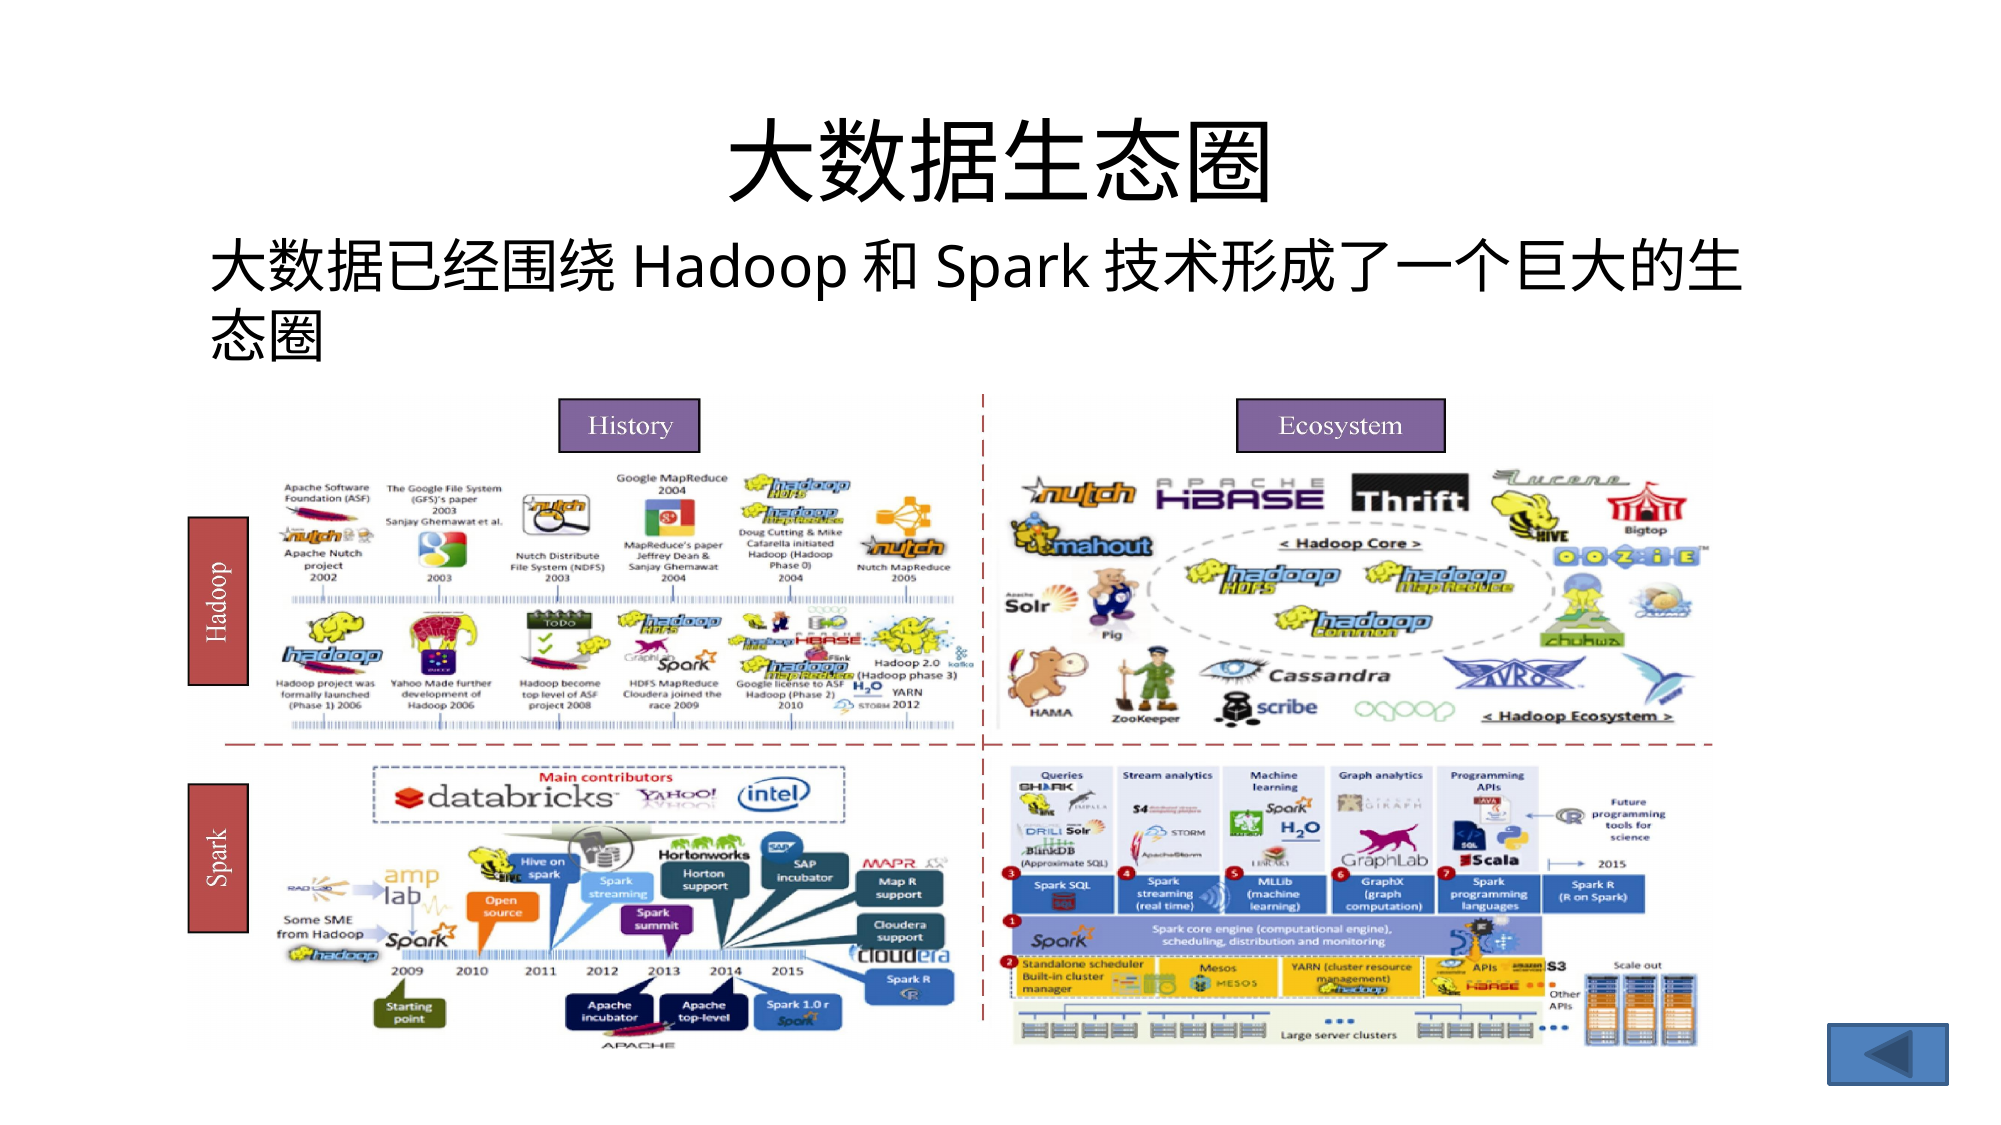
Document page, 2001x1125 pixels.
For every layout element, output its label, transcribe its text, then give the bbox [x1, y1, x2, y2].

text_box [1827, 1023, 1949, 1086]
title 大数据生态圈 大数据已经围绕Hadoop和Spark技术形成了一个巨大的生态圈 [207, 77, 1758, 370]
text_box [187, 394, 1713, 1050]
